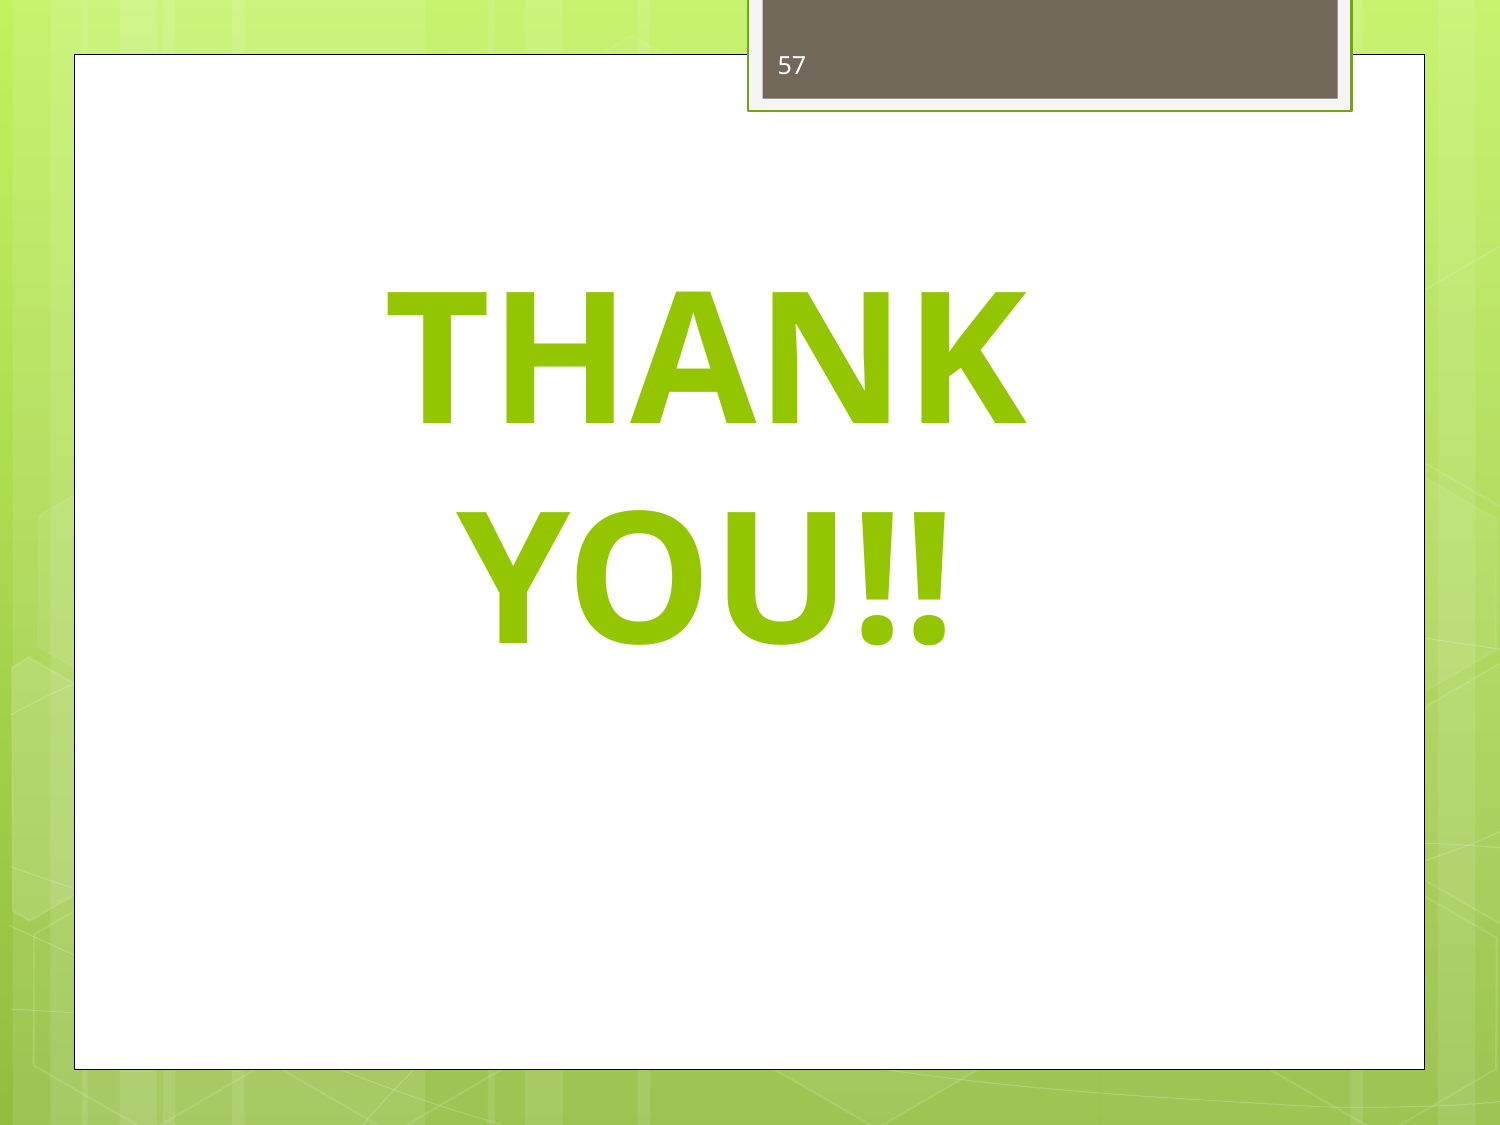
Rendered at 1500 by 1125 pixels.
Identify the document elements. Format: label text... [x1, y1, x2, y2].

title THANK YOU!! [112, 162, 1300, 688]
slide_number 57 [762, 36, 982, 97]
